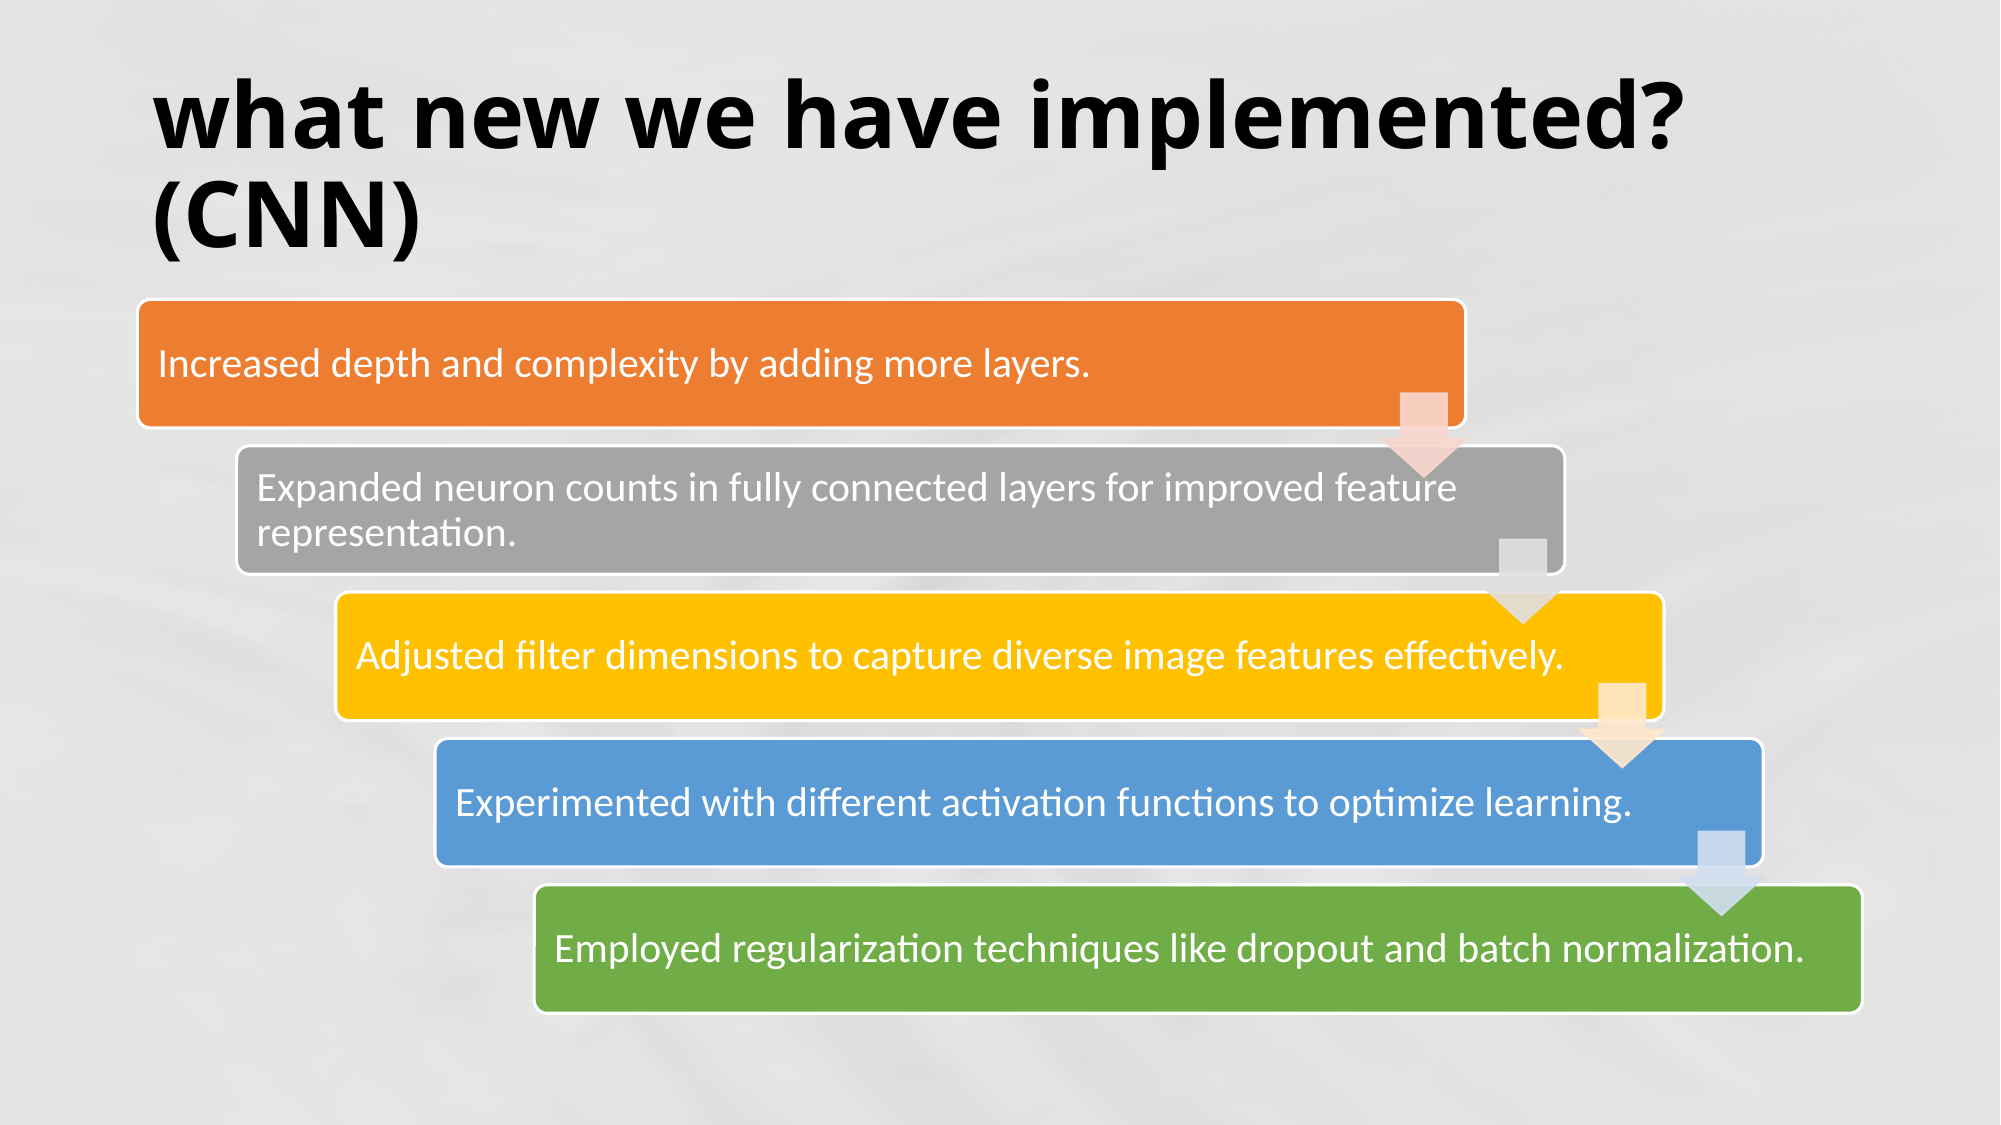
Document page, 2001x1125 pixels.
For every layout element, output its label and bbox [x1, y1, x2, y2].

list [137, 299, 1863, 1014]
picture [0, 0, 2000, 1125]
